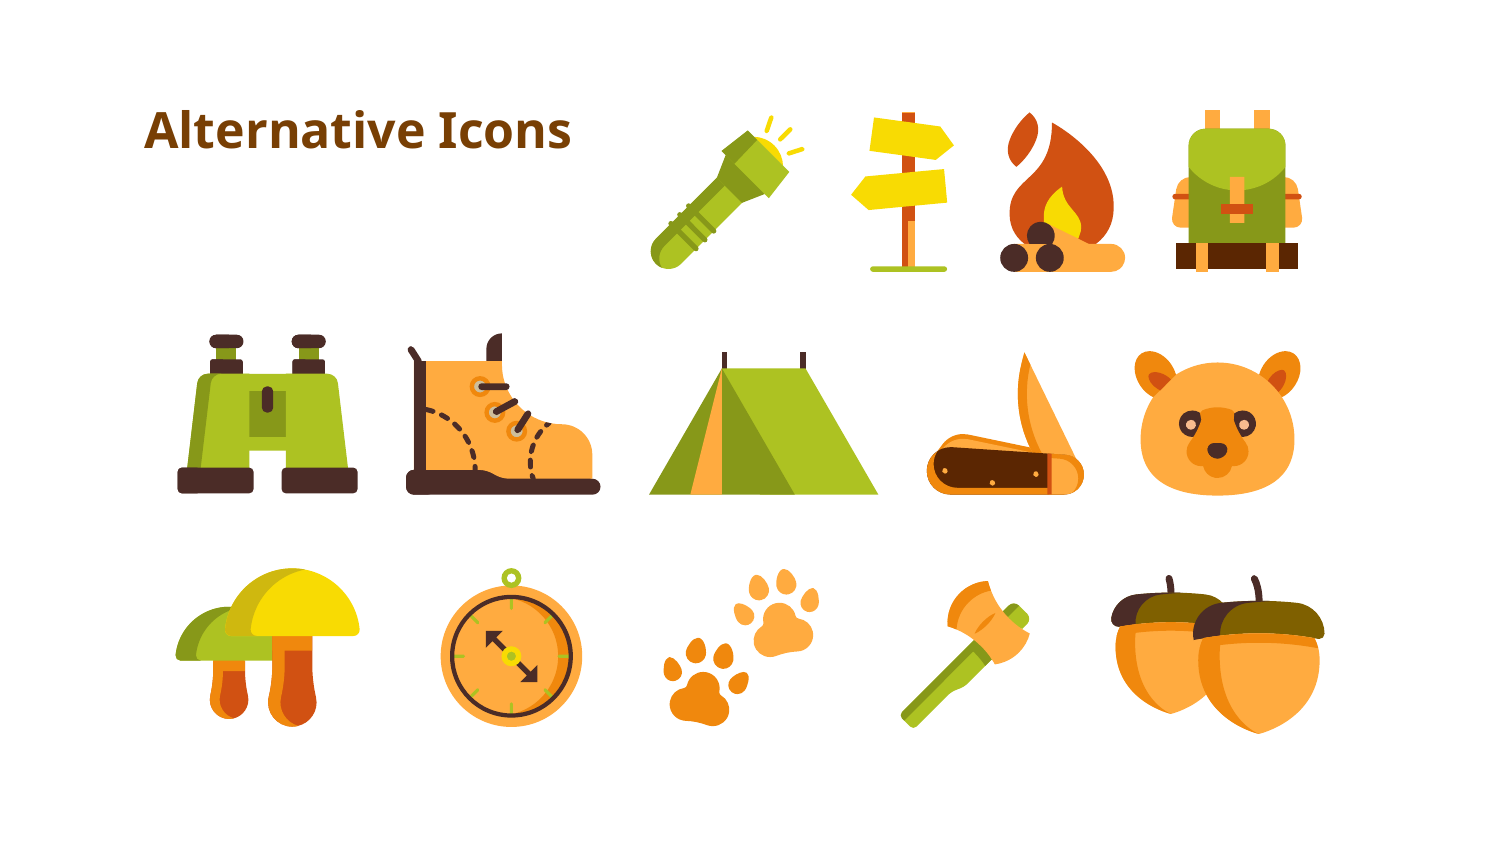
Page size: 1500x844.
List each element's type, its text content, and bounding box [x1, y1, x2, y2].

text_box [999, 112, 1126, 273]
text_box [175, 568, 361, 727]
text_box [926, 351, 1085, 495]
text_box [405, 333, 601, 495]
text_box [648, 115, 806, 270]
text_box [850, 112, 955, 273]
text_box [1110, 574, 1325, 735]
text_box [1171, 109, 1304, 273]
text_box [1131, 350, 1303, 496]
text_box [177, 334, 358, 494]
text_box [900, 580, 1031, 729]
title Alternative Icons [129, 20, 661, 237]
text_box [648, 351, 879, 495]
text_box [440, 567, 583, 728]
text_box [662, 568, 820, 727]
